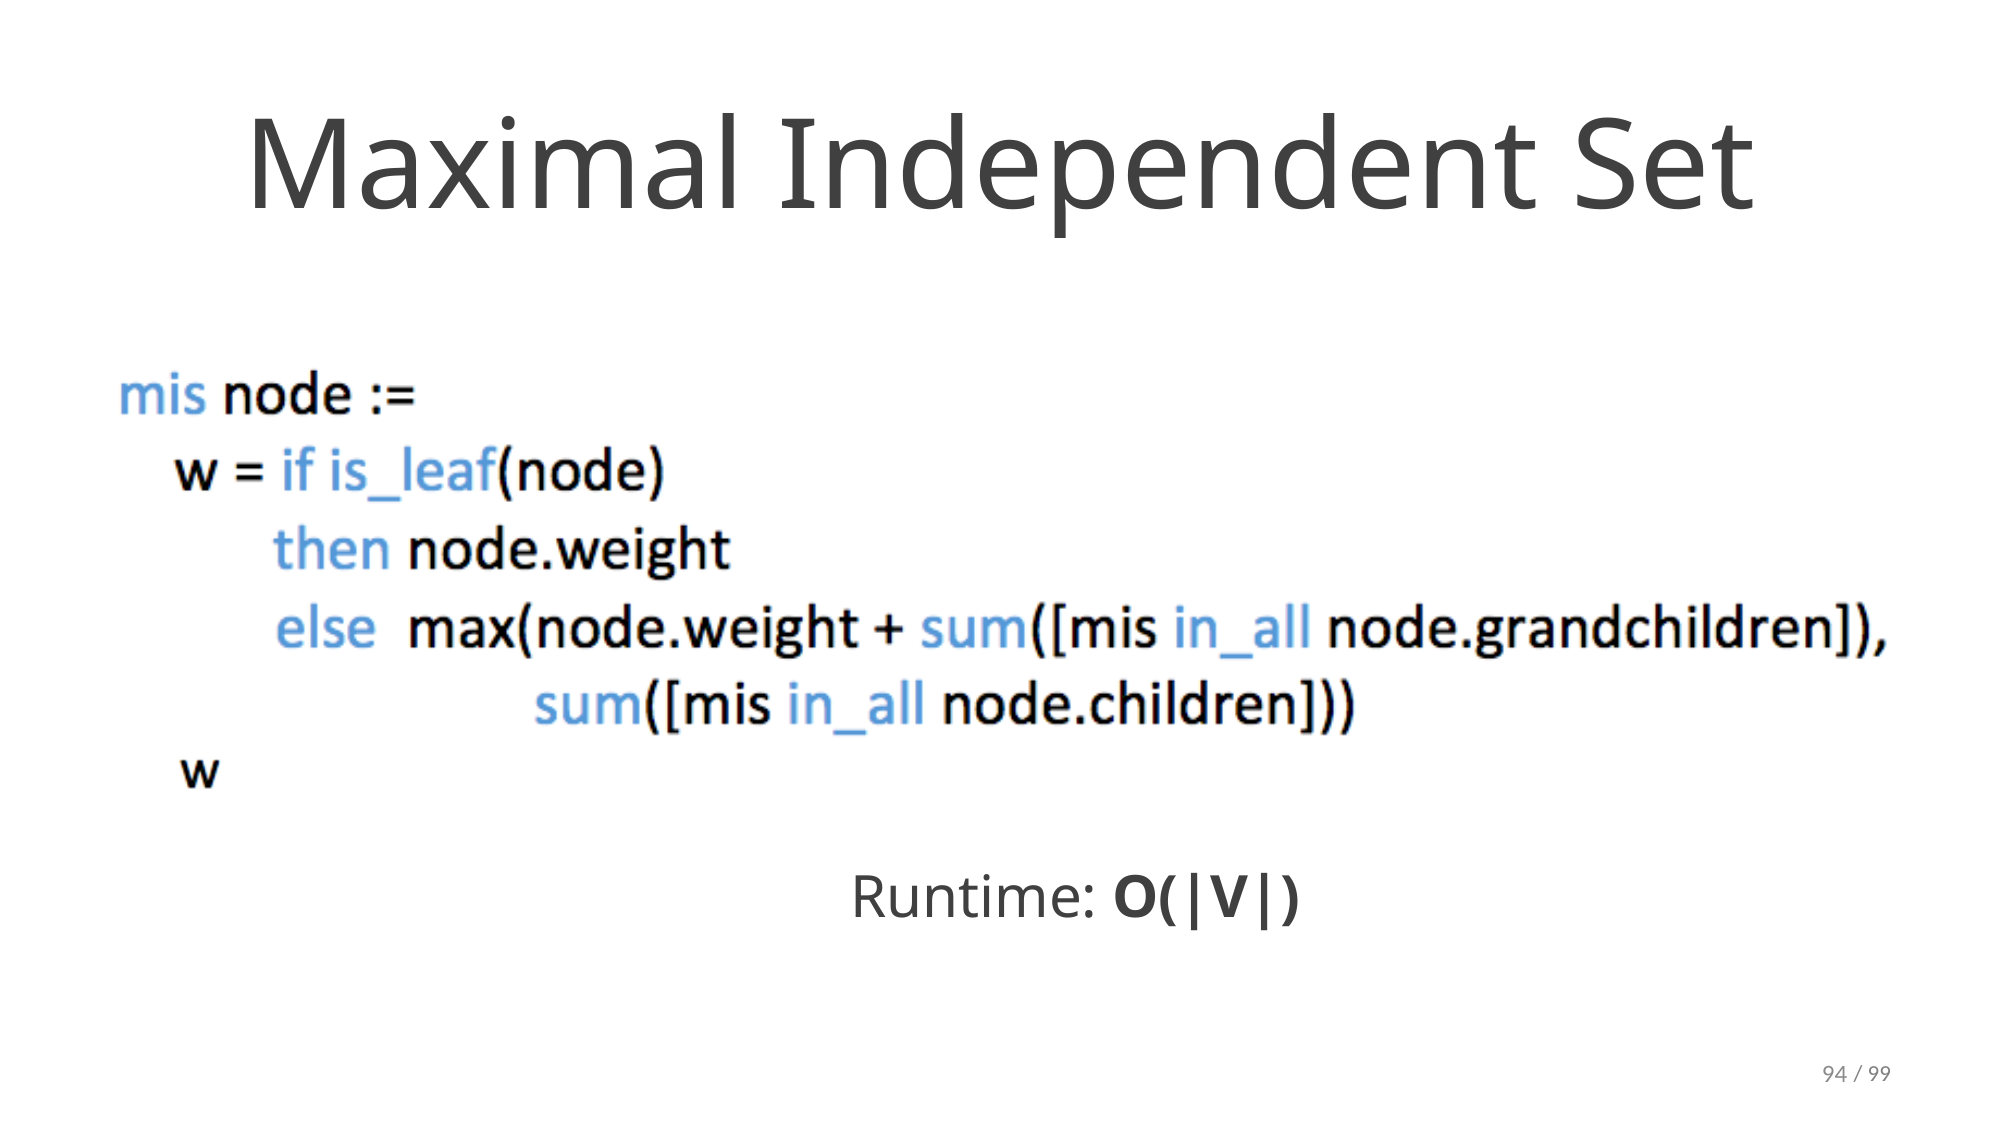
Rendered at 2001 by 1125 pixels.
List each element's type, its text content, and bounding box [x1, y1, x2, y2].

slide_number 94 [1412, 1042, 1863, 1103]
list Runtime: O(|V|) [79, 853, 1378, 977]
title Maximal Independent Set [131, 54, 1869, 284]
picture [85, 347, 1915, 790]
